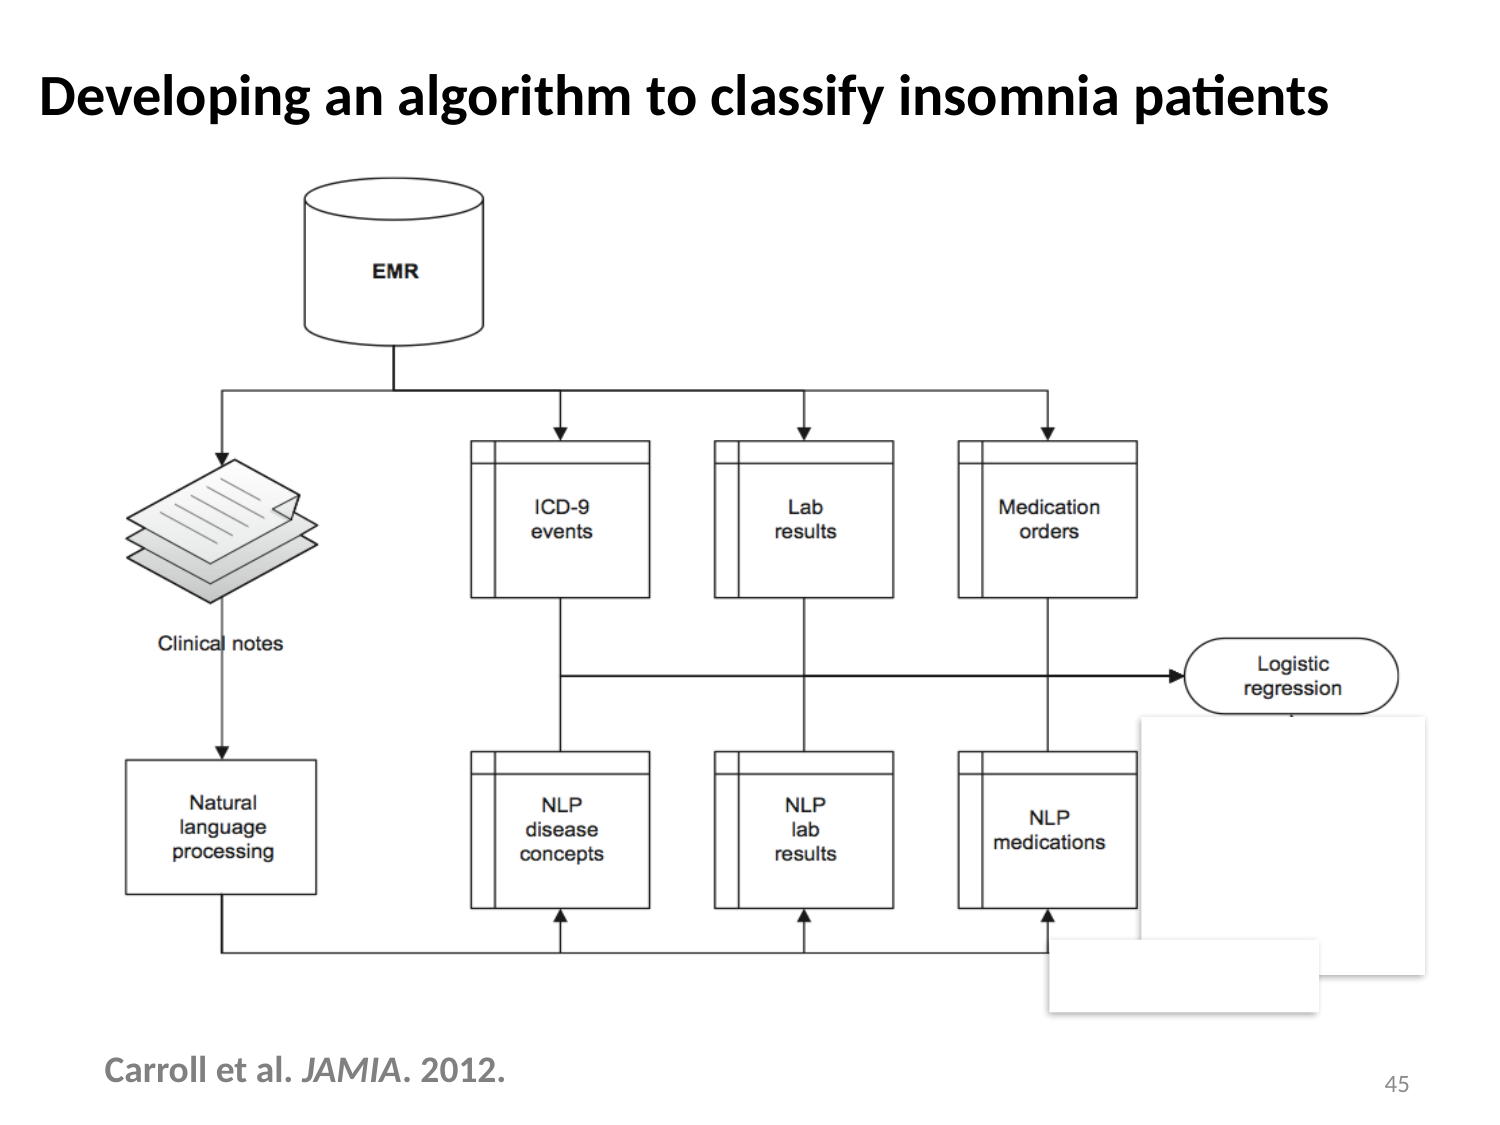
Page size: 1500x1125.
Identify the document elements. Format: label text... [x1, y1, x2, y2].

text_box Developing an algorithm to classify insomnia patients [24, 50, 1488, 135]
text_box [74, 160, 1426, 1013]
slide_number 45 [1074, 1052, 1425, 1113]
text_box Carroll et al. JAMIA. 2012. [89, 1037, 625, 1098]
